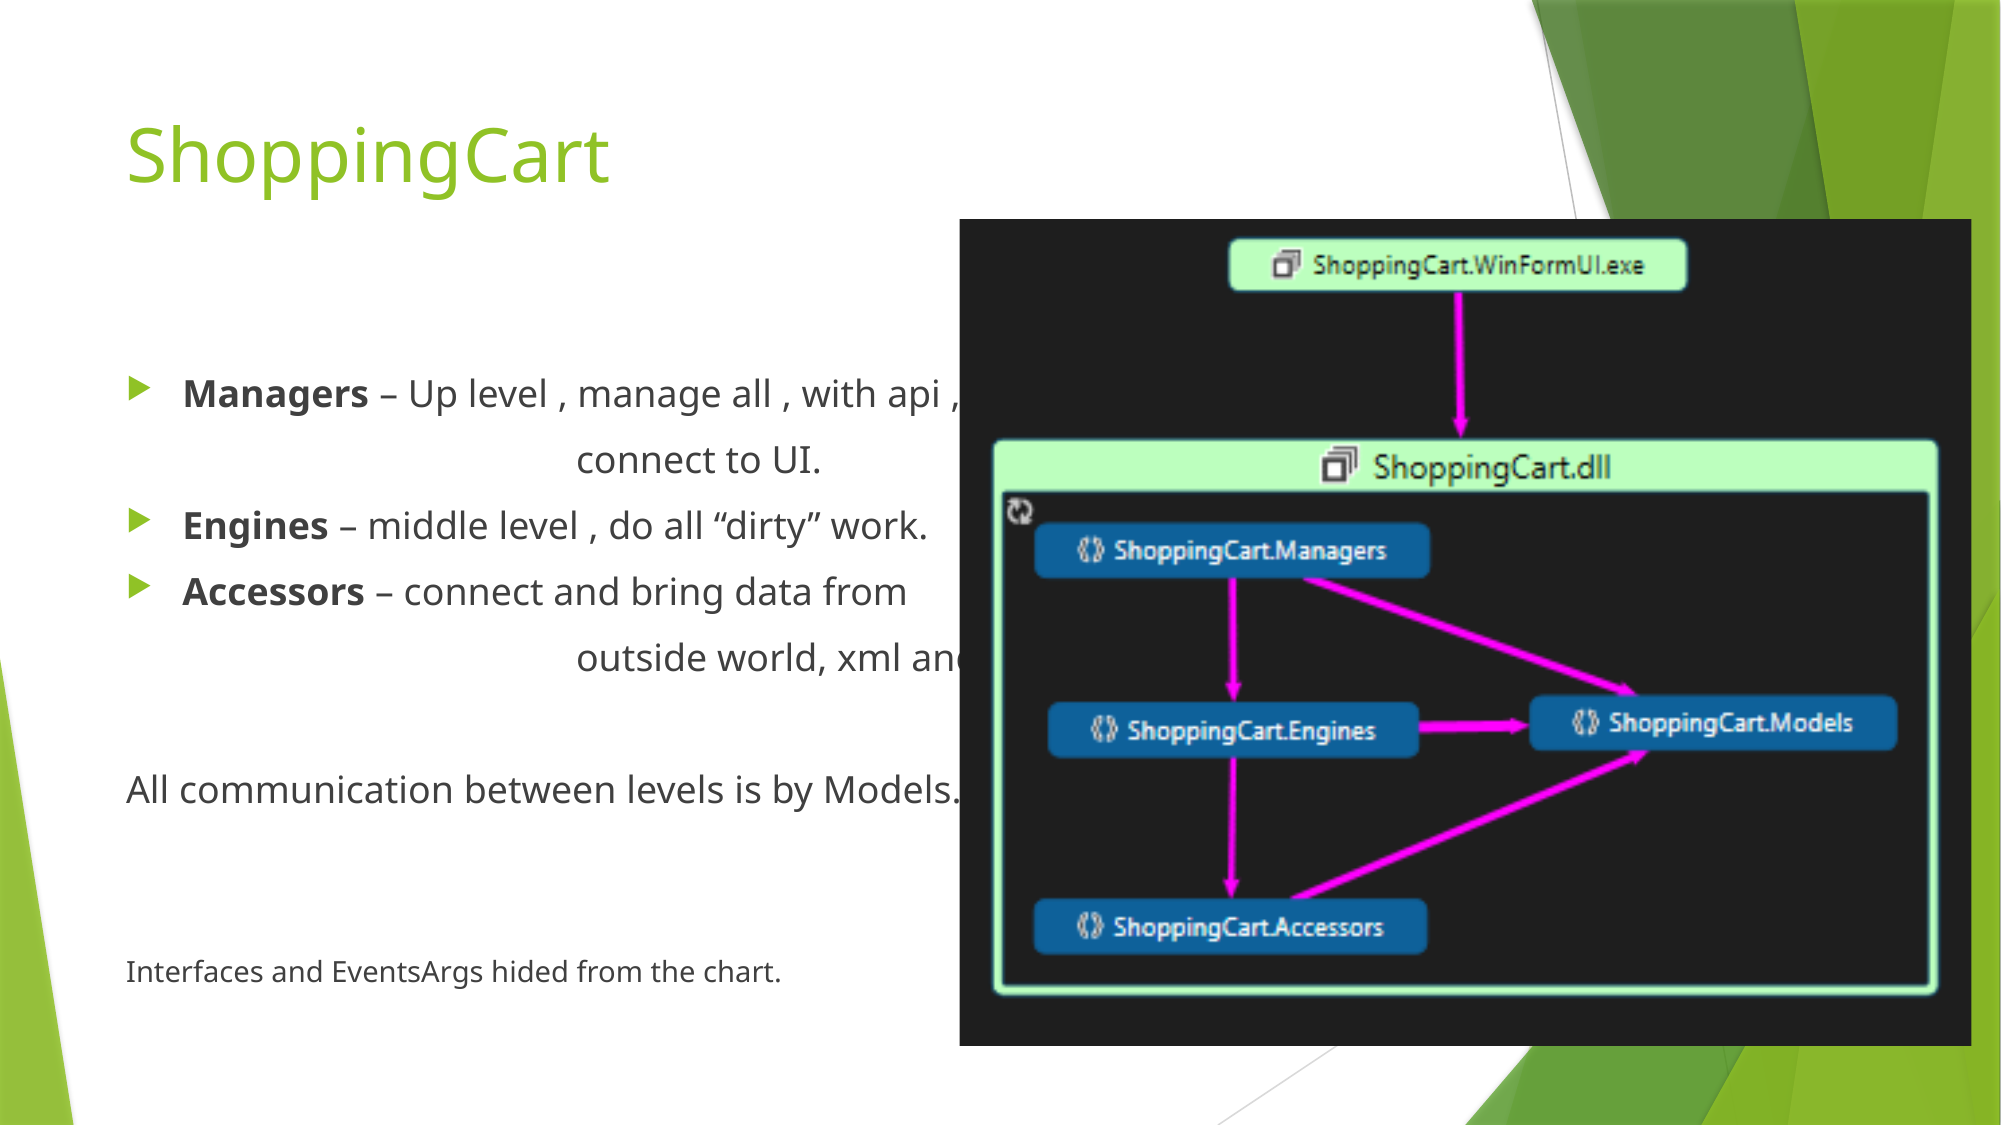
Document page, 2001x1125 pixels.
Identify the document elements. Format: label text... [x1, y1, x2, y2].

title ShoppingCart [111, 99, 1522, 317]
picture [958, 218, 1972, 1047]
list Managers – Up level , manage all , with api , connect to UI. Engines – middle level , do all “dirty” work. Accessors – connect and bring data from outside world, xml and website. All communication between levels is by Models. Interfaces and EventsArgs hided from the chart. [111, 362, 954, 1000]
